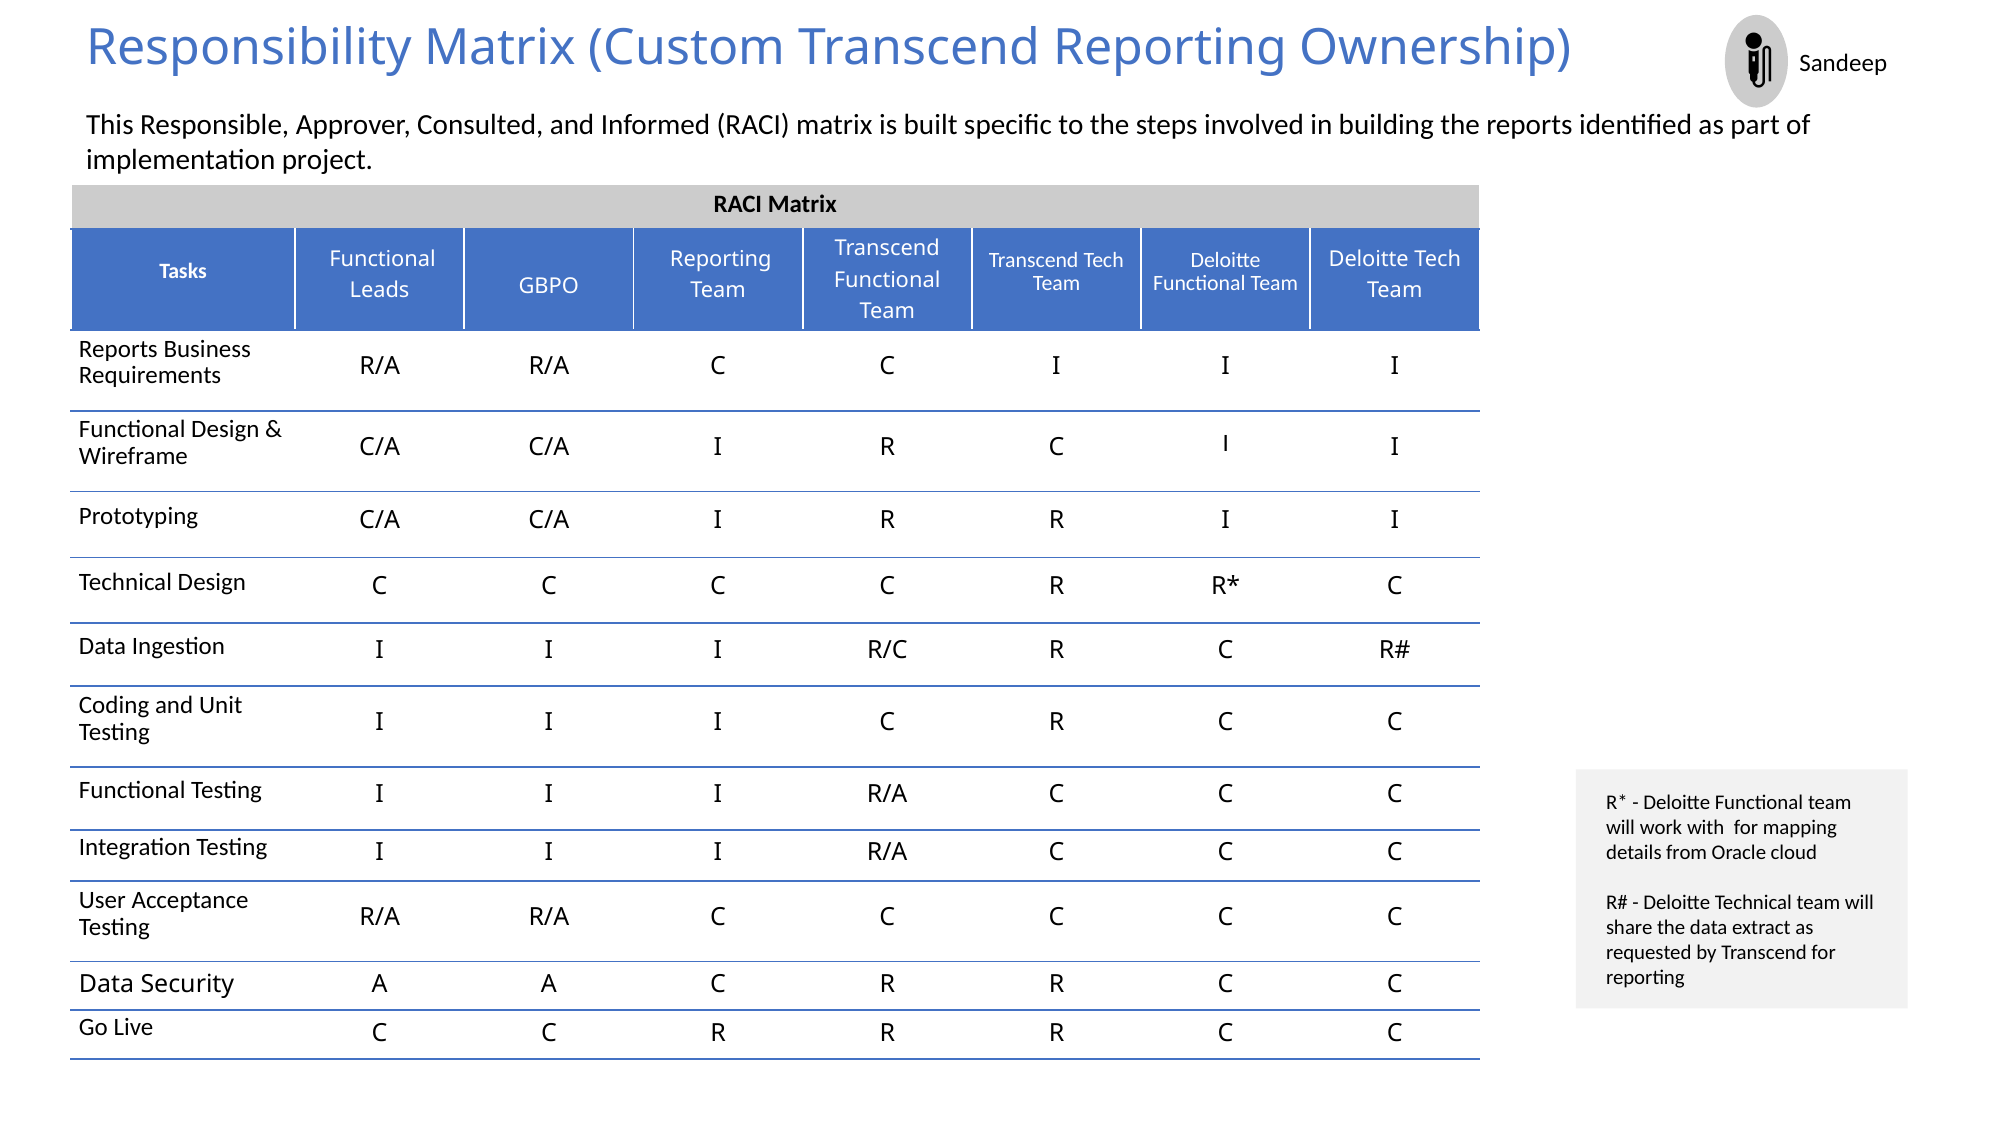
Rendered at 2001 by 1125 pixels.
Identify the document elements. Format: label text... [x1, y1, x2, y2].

table_cell I [1311, 492, 1479, 557]
table_cell R [973, 687, 1140, 766]
table_cell C [1142, 687, 1309, 766]
table_cell C [973, 768, 1140, 829]
table_cell R/A [465, 882, 633, 961]
table_cell R/A [296, 882, 463, 961]
table_cell C [1142, 768, 1309, 829]
table_cell R [973, 624, 1140, 685]
table_cell R/C [804, 624, 971, 685]
table_cell Coding and Unit Testing [72, 687, 294, 766]
table_cell C [804, 558, 971, 622]
table_cell I [1142, 412, 1309, 491]
table_cell R/A [804, 831, 971, 880]
table_cell I [1142, 331, 1309, 410]
table_cell R [804, 1011, 971, 1058]
table_cell C [1311, 558, 1479, 622]
table_cell I [296, 624, 463, 685]
table_cell R# [1311, 624, 1479, 685]
title Responsibility Matrix (Custom Transcend Reporting Ownership) [71, 33, 1724, 98]
table_cell C [804, 687, 971, 766]
table_cell I [296, 687, 463, 766]
table_cell C [973, 831, 1140, 880]
table_cell C [634, 962, 802, 1009]
table_cell R [973, 492, 1140, 557]
table_cell C [465, 558, 633, 622]
table_cell I [296, 831, 463, 880]
text_box R* - Deloitte Functional team will work with for mapping details from Oracle cloud R# - Deloitte Technical team will share the data extract as requested by Transcend for reporting [1575, 769, 1908, 1009]
table_cell Functional Leads [296, 230, 463, 329]
table_cell C/A [296, 412, 463, 491]
table_cell R [804, 962, 971, 1009]
table_cell R/A [465, 331, 633, 410]
table_cell C/A [465, 492, 633, 557]
table_cell A [465, 962, 633, 1009]
table_cell C [634, 882, 802, 961]
table_cell R [973, 558, 1140, 622]
table_cell C [1311, 768, 1479, 829]
table_cell R [973, 962, 1140, 1009]
table_cell I [634, 831, 802, 880]
table_cell Transcend Tech Team [973, 230, 1140, 329]
table_cell Technical Design [72, 558, 294, 622]
table_cell Go Live [72, 1011, 294, 1058]
table_cell A [296, 962, 463, 1009]
table_cell Data Ingestion [72, 624, 294, 685]
table_cell C [1311, 962, 1479, 1009]
table_cell C [1311, 882, 1479, 961]
table_cell C [1311, 831, 1479, 880]
table_cell C [1142, 882, 1309, 961]
table_cell R [973, 1011, 1140, 1058]
table_cell C [804, 882, 971, 961]
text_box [1724, 14, 1788, 108]
table_cell Transcend Functional Team [804, 230, 971, 329]
table_cell I [1142, 492, 1309, 557]
table_cell C [296, 1011, 463, 1058]
table_cell R [804, 492, 971, 557]
table_cell C [1311, 687, 1479, 766]
table_cell R [804, 412, 971, 491]
table_header RACI Matrix [72, 185, 1479, 228]
table_cell C [973, 412, 1140, 491]
table_cell GBPO [465, 230, 633, 329]
table_cell C [465, 1011, 633, 1058]
table_cell Reporting Team [634, 230, 802, 329]
table_cell C [634, 558, 802, 622]
text_box This Responsible, Approver, Consulted, and Informed (RACI) matrix is built specific to the steps involved in building the reports identified as part of implementation project. [71, 98, 1888, 183]
table_cell I [465, 624, 633, 685]
table_cell C/A [465, 412, 633, 491]
text_box Sandeep [1788, 31, 1974, 92]
table_cell Deloitte Tech Team [1311, 230, 1479, 329]
table_cell C [1311, 1011, 1479, 1058]
table_cell I [634, 412, 802, 491]
table_cell I [634, 687, 802, 766]
table_cell C [1142, 831, 1309, 880]
table_cell C/A [296, 492, 463, 557]
table_cell C [804, 331, 971, 410]
table_cell Integration Testing [72, 831, 294, 880]
table_cell Data Security [72, 962, 294, 1009]
table_cell Functional Design & Wireframe [72, 412, 294, 491]
table_cell I [465, 687, 633, 766]
table_cell C [296, 558, 463, 622]
table_cell Reports Business Requirements [72, 331, 294, 410]
table_cell I [973, 331, 1140, 410]
table_cell C [1142, 1011, 1309, 1058]
table_cell I [634, 492, 802, 557]
table_cell Tasks [72, 230, 294, 329]
table_cell R* [1142, 558, 1309, 622]
table_cell C [1142, 624, 1309, 685]
table_cell C [973, 882, 1140, 961]
table_cell I [634, 768, 802, 829]
table_cell R/A [804, 768, 971, 829]
table_cell Functional Testing [72, 768, 294, 829]
table_cell I [296, 768, 463, 829]
table_cell I [634, 624, 802, 685]
table_cell R [634, 1011, 802, 1058]
table_cell I [465, 831, 633, 880]
table_cell C [1142, 962, 1309, 1009]
table_cell I [1311, 331, 1479, 410]
table_cell Deloitte Functional Team [1142, 230, 1309, 329]
table_cell Prototyping [72, 492, 294, 557]
table_cell User Acceptance Testing [72, 882, 294, 961]
table_cell I [465, 768, 633, 829]
table_cell R/A [296, 331, 463, 410]
table_cell I [1311, 412, 1479, 491]
table_cell C [634, 331, 802, 410]
